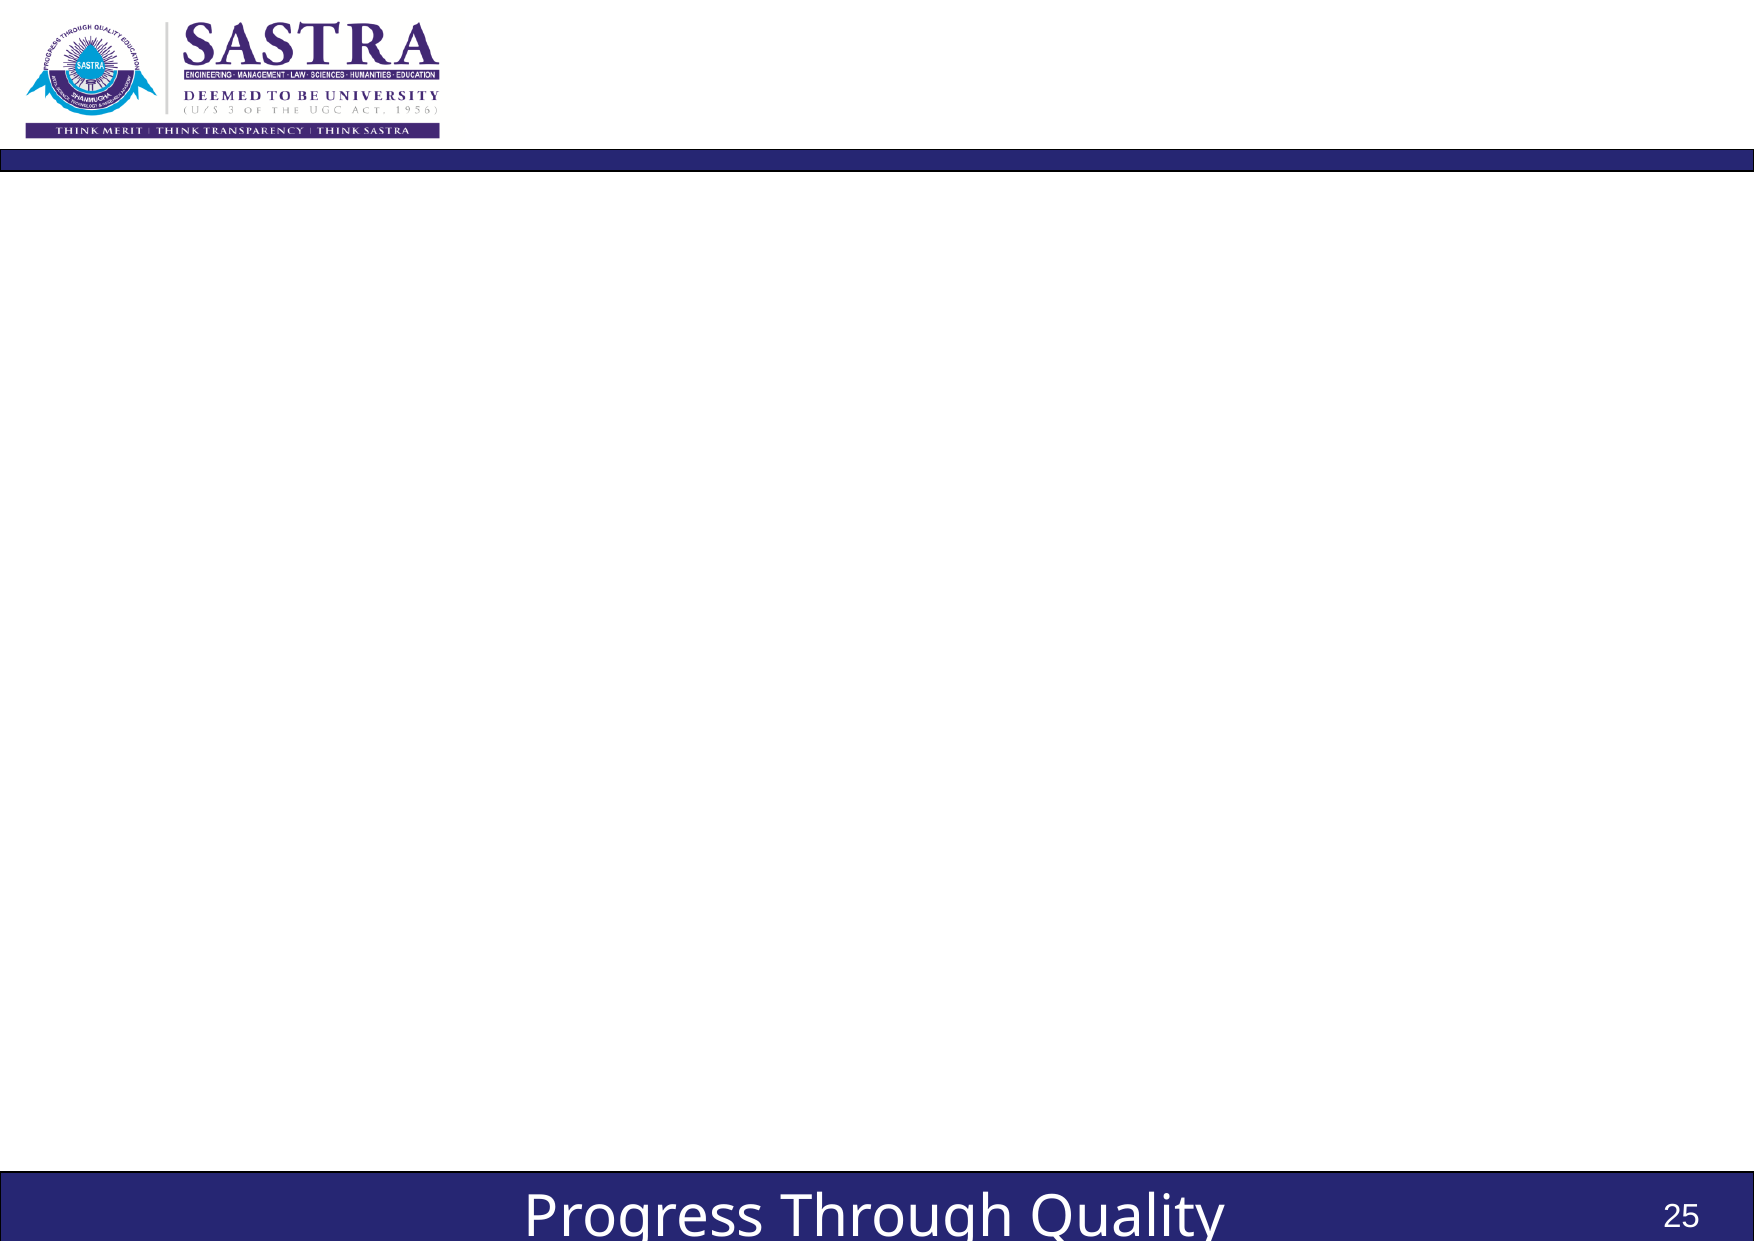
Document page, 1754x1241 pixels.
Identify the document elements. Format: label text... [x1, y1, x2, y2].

picture [0, 13, 465, 146]
slide_number 25 [1307, 1184, 1718, 1237]
